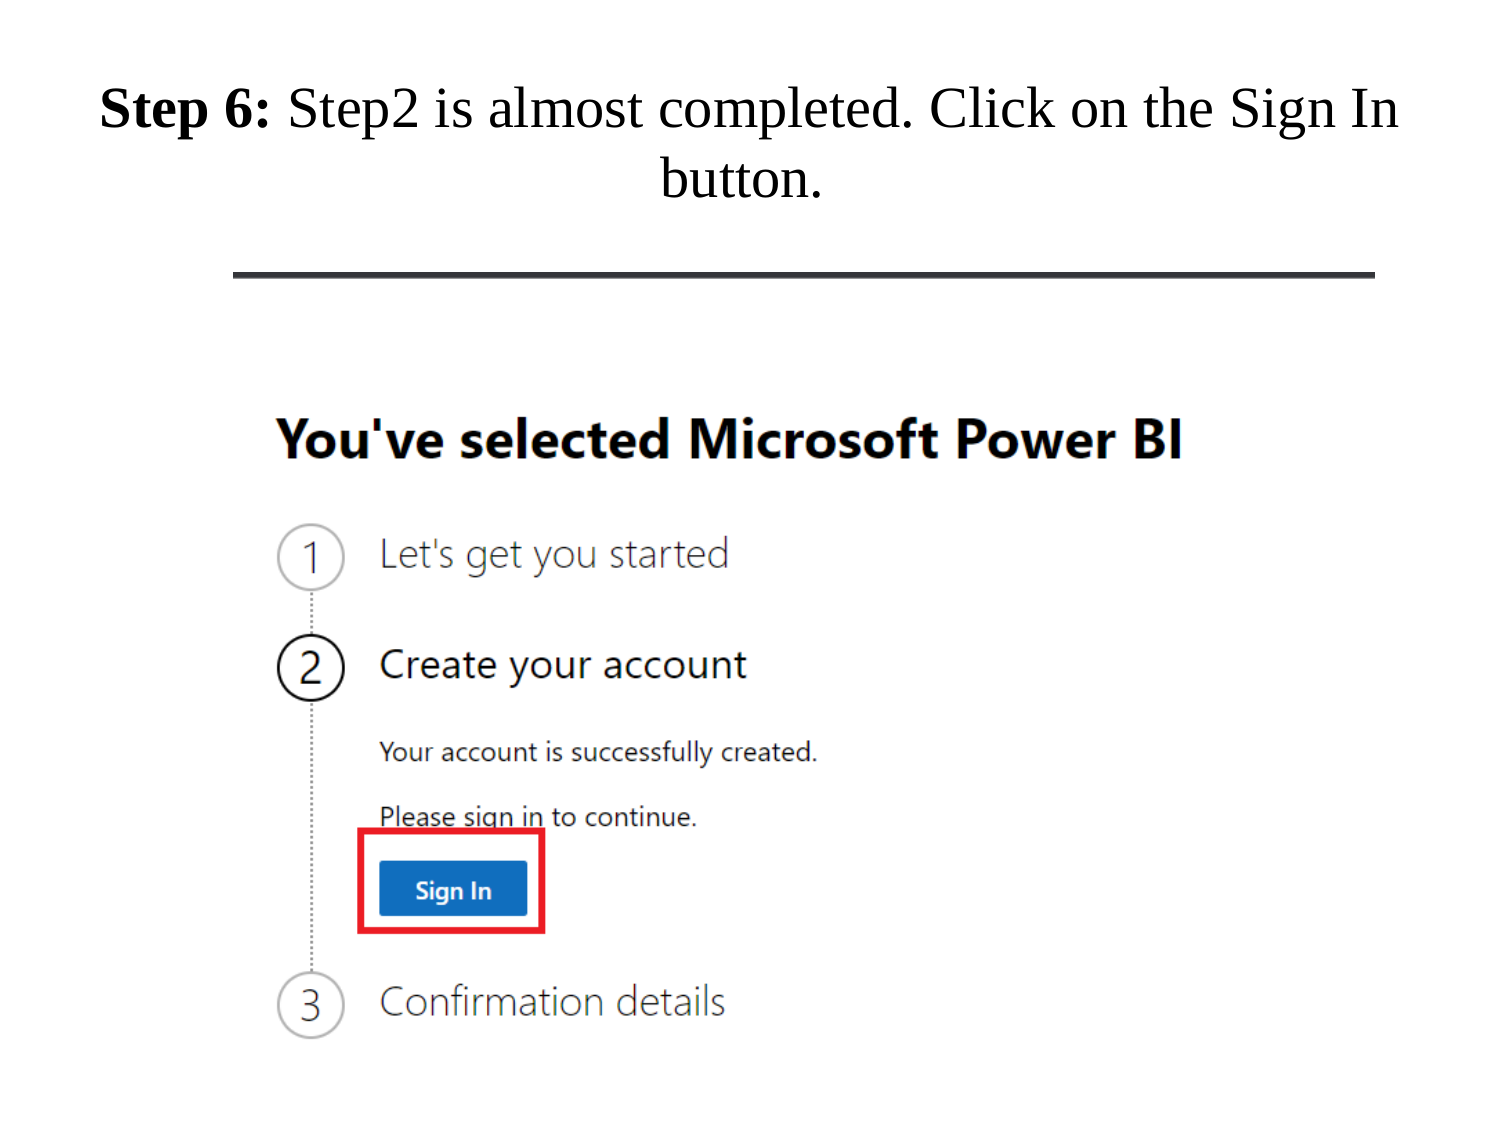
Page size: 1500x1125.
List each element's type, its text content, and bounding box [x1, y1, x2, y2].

title Step 6: Step2 is almost completed. Click on the Sign In button. [75, 45, 1425, 233]
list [233, 272, 1375, 1071]
